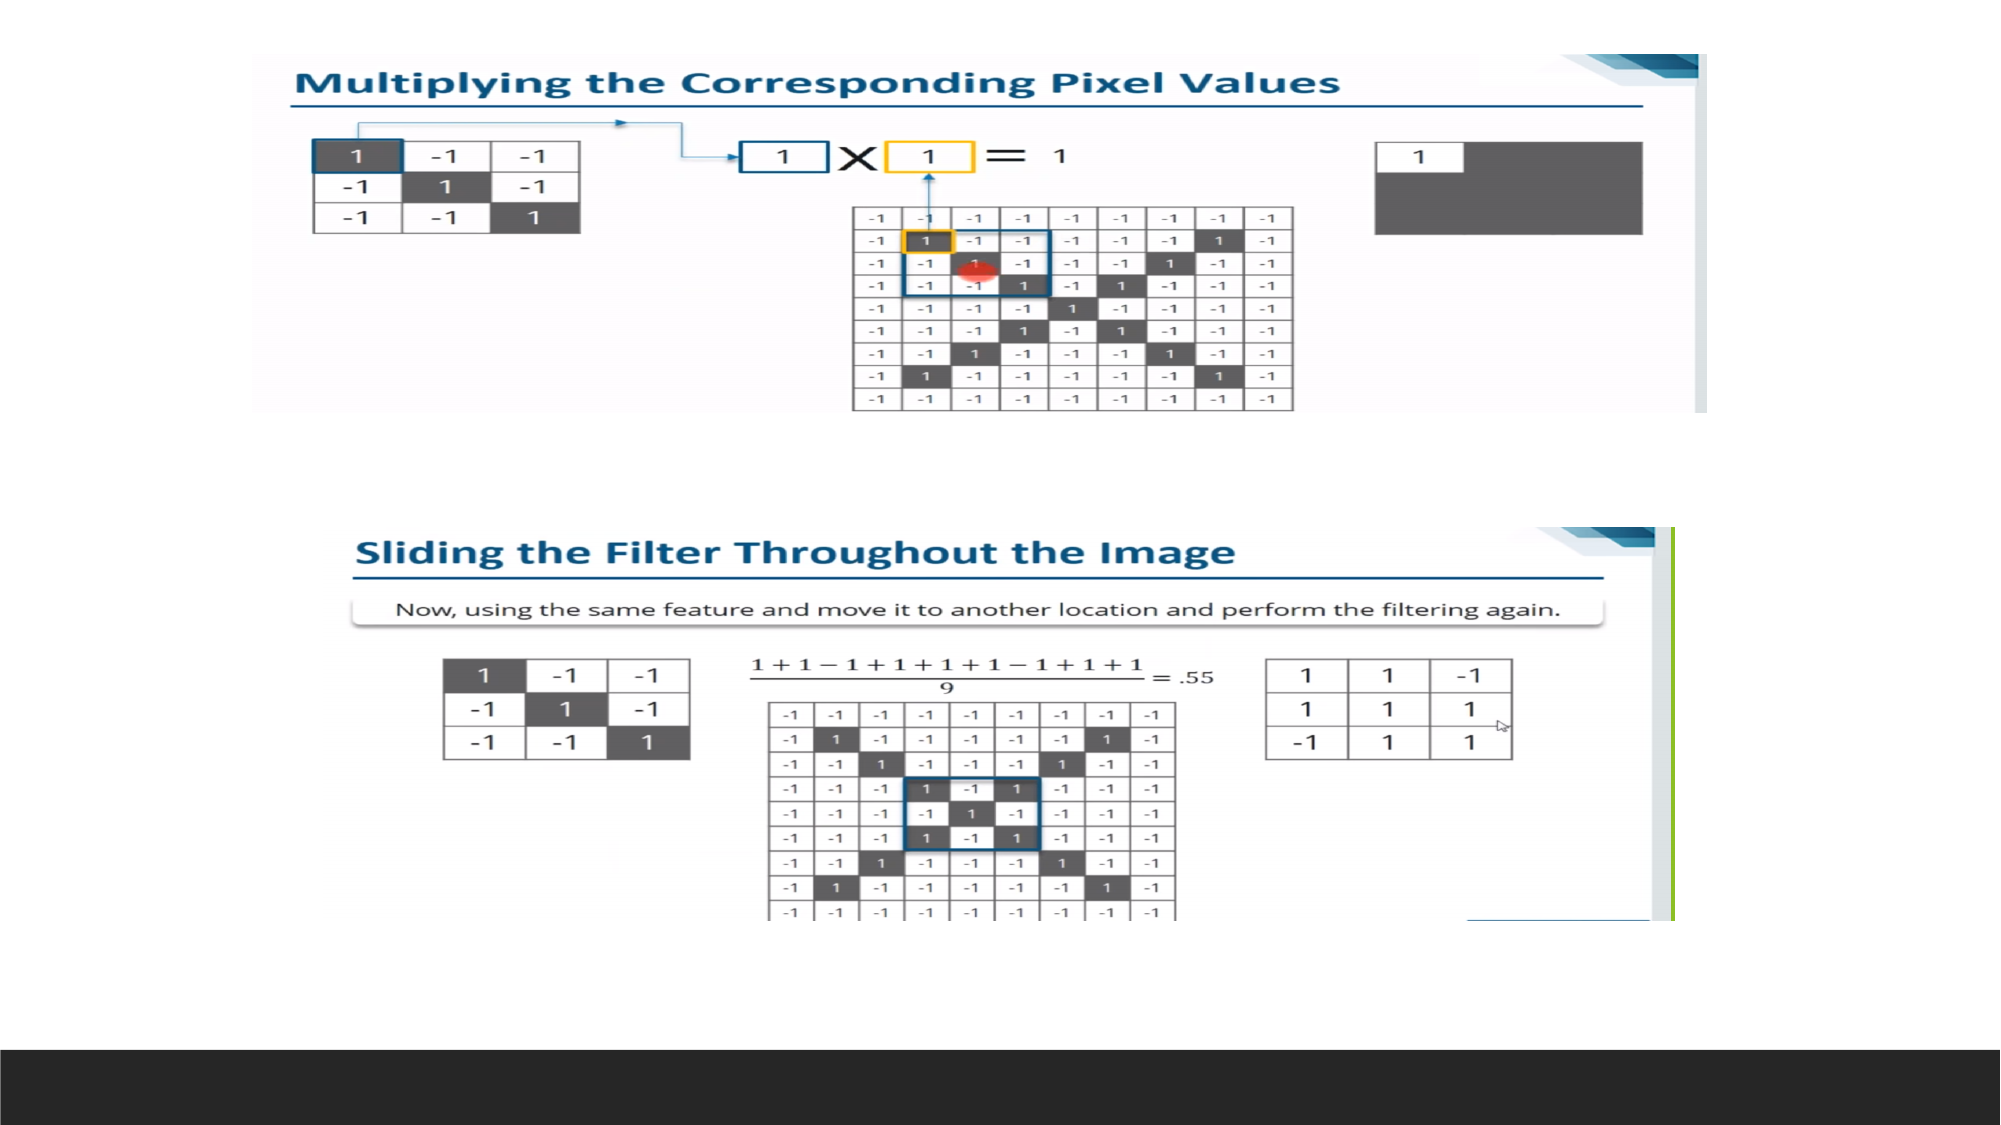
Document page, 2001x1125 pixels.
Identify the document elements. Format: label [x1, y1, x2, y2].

picture [322, 526, 1678, 922]
list [251, 54, 1708, 414]
